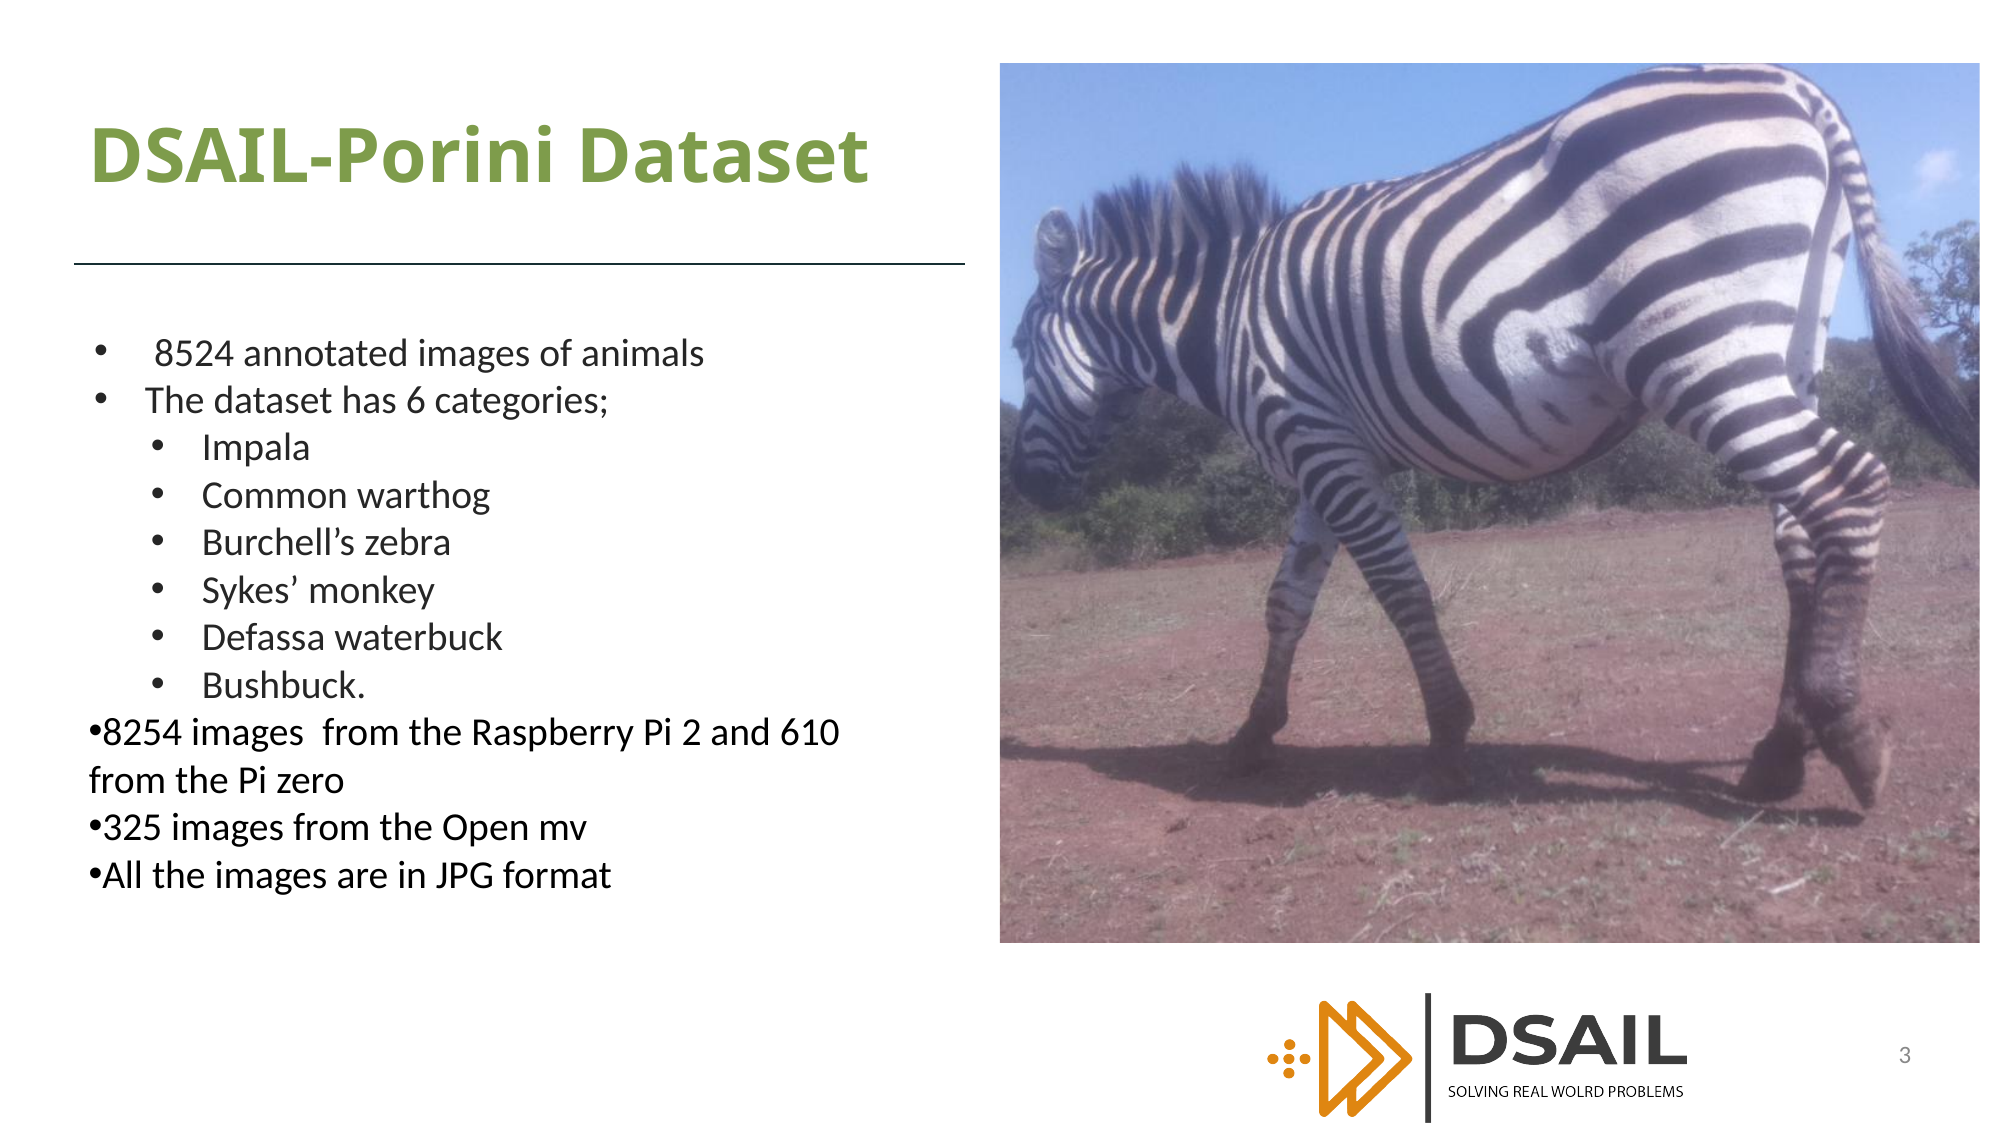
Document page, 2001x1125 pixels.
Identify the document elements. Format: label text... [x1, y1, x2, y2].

slide_number ‹#› [1843, 1009, 1927, 1092]
list 8524 annotated images of animals The dataset has 6 categories; Impala Common warthog Burchell’s zebra Sykes’ monkey Defassa waterbuck Bushbuck. 8254 images from the Raspberry Pi 2 and 610 from the Pi zero 325 images from the Open mv All the images are in JPG format [73, 318, 905, 977]
picture [1267, 993, 1687, 1123]
picture [999, 63, 1980, 944]
title DSAIL-Porini Dataset [73, 63, 965, 205]
